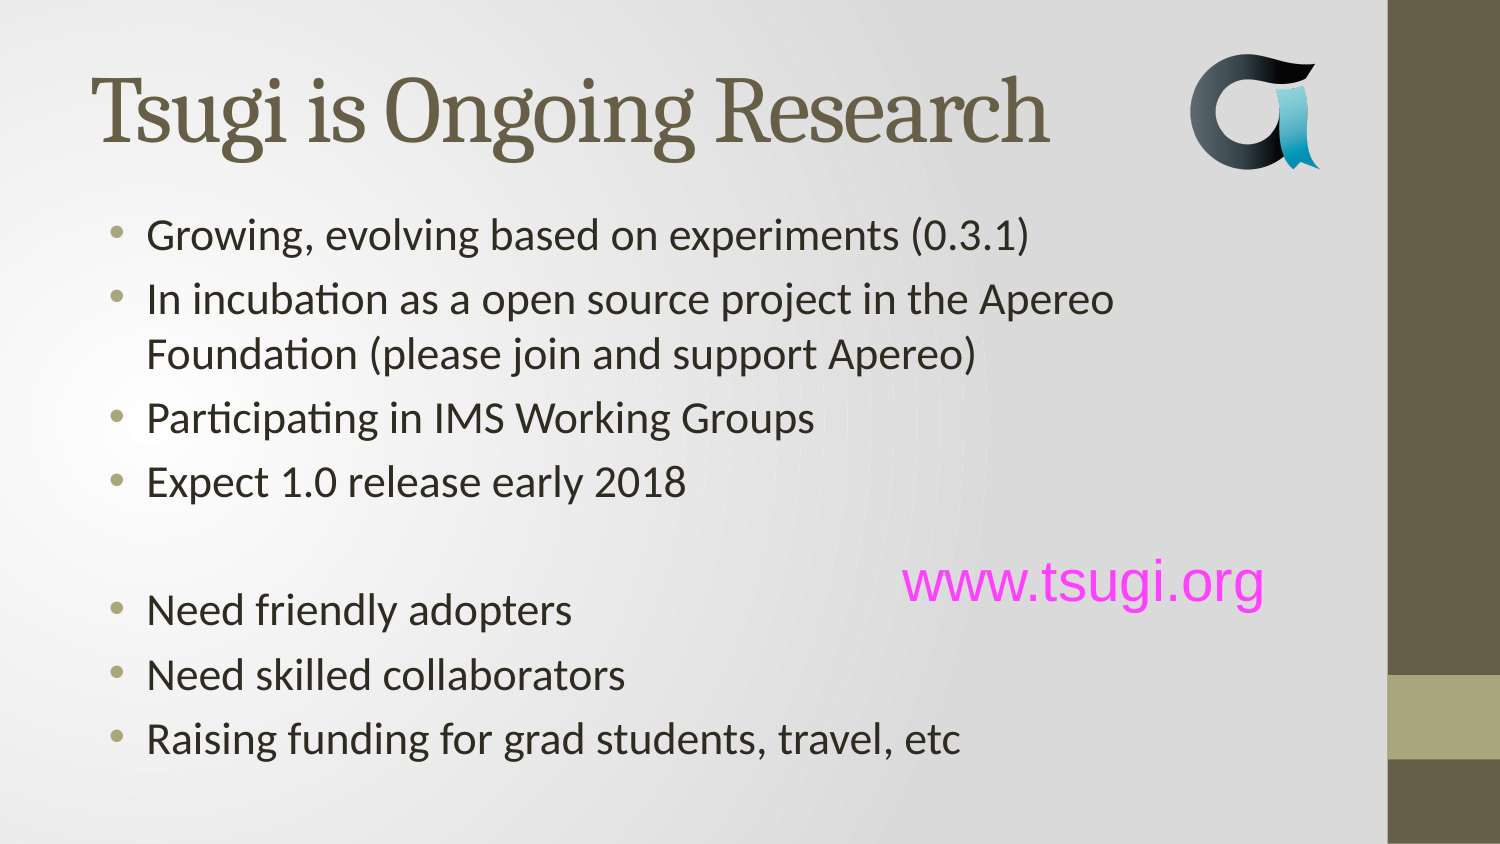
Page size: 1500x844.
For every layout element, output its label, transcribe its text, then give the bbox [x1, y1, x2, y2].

title Tsugi is Ongoing Research [75, 33, 1325, 175]
list Growing, evolving based on experiments (0.3.1) In incubation as a open source project in the Apereo Foundation (please join and support Apereo) Participating in IMS Working Groups Expect 1.0 release early 2018 Need friendly adopters Need skilled collaborators Raising funding for grad students, travel, etc [75, 196, 1325, 788]
picture [1187, 50, 1326, 175]
text_box www.tsugi.org [888, 536, 1282, 621]
